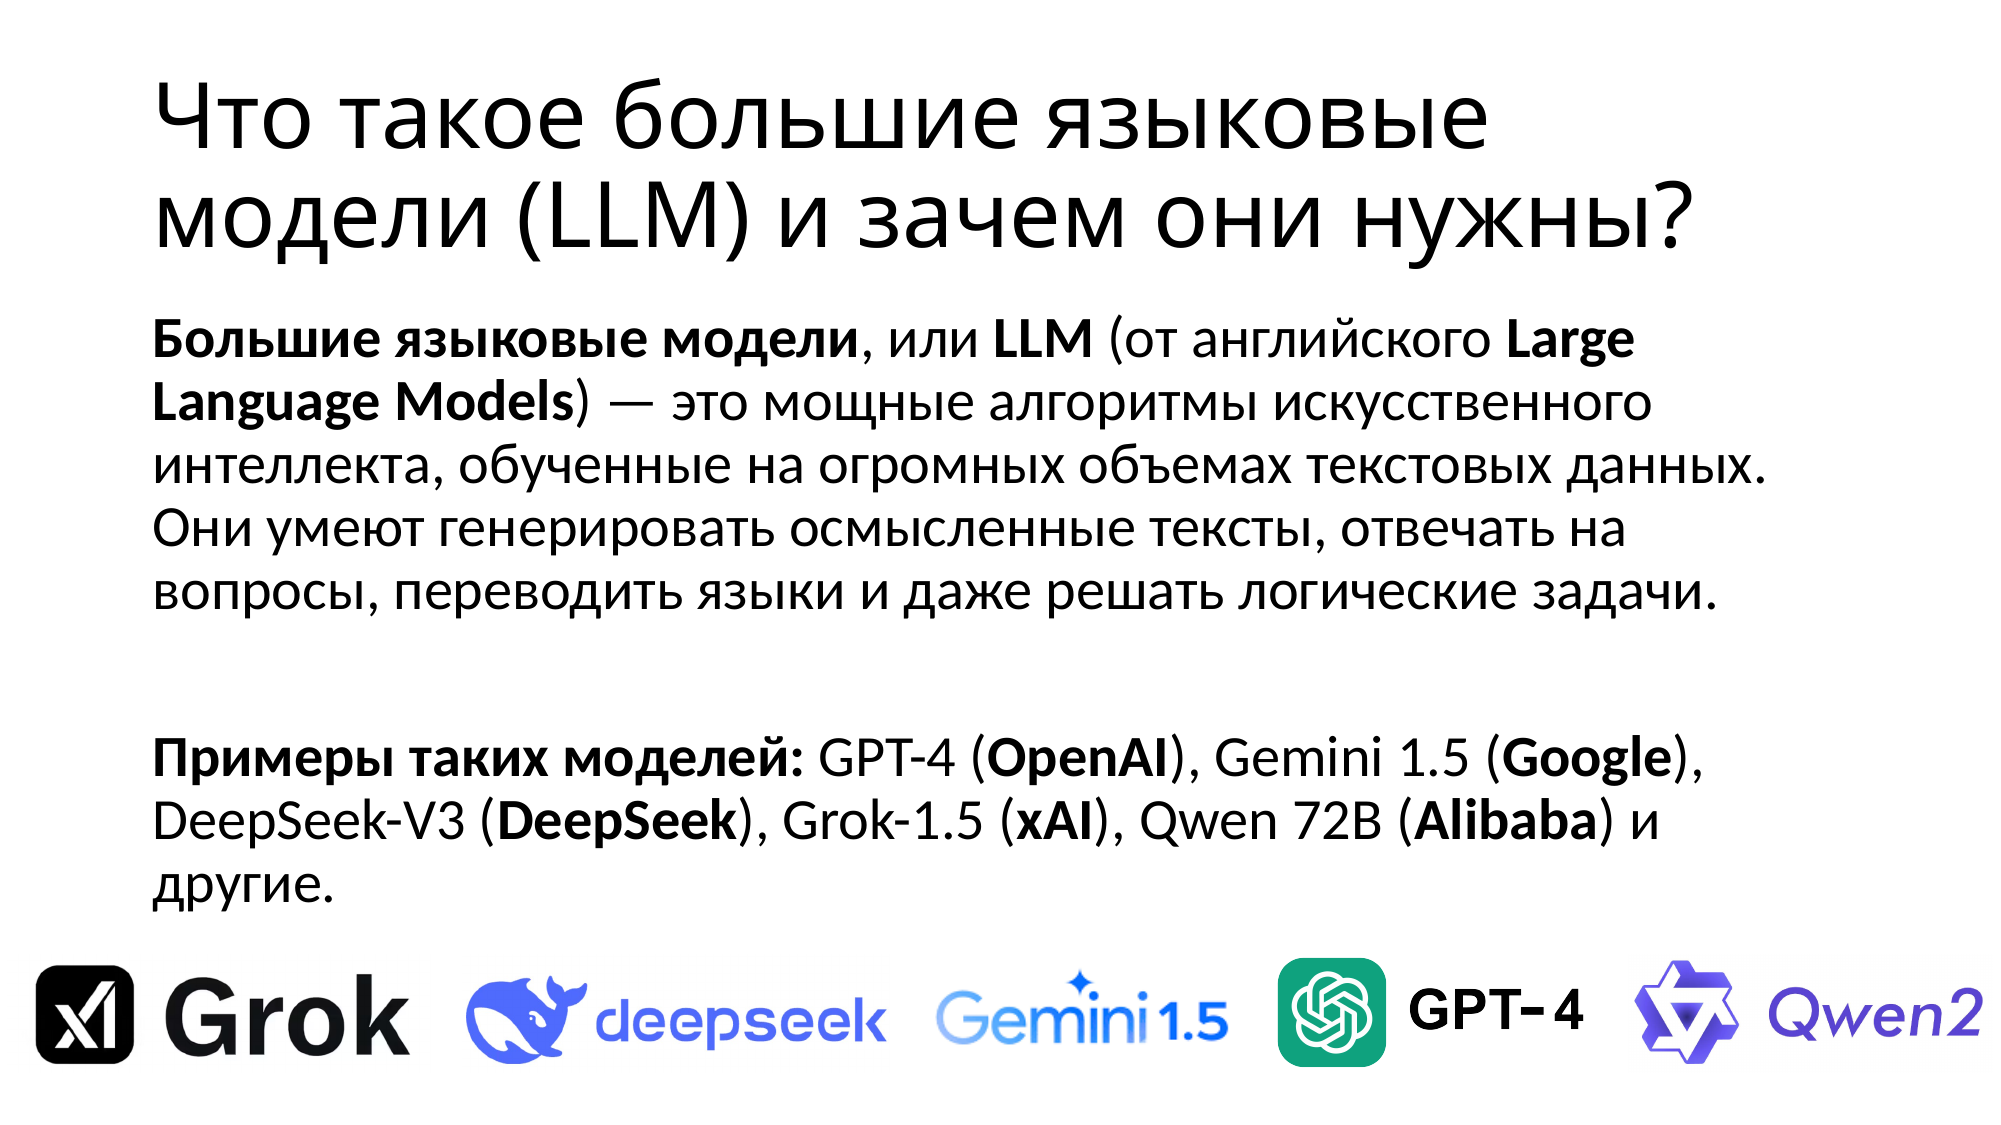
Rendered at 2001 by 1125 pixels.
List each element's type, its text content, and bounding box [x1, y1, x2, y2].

picture [462, 954, 890, 1073]
picture [7, 954, 431, 1073]
title Что такое большие языковые модели (LLM) и зачем они нужны? [137, 59, 1863, 278]
picture [1628, 954, 1993, 1073]
picture [920, 954, 1244, 1073]
picture [1273, 954, 1596, 1073]
list Большие языковые модели, или LLM (от английского Large Language Models) — это мощные алгоритмы искусственного интеллекта, обученные на огромных объемах текстовых данных. Они умеют генерировать осмысленные тексты, отвечать на вопросы, переводить языки и даже решать логические задачи. Примеры таких моделей: GPT-4 (OpenAI), Gemini 1.5 (Google), DeepSeek-V3 (DeepSeek), Grok-1.5 (xAI), Qwen 72B (Alibaba) и другие. [137, 299, 1863, 1014]
